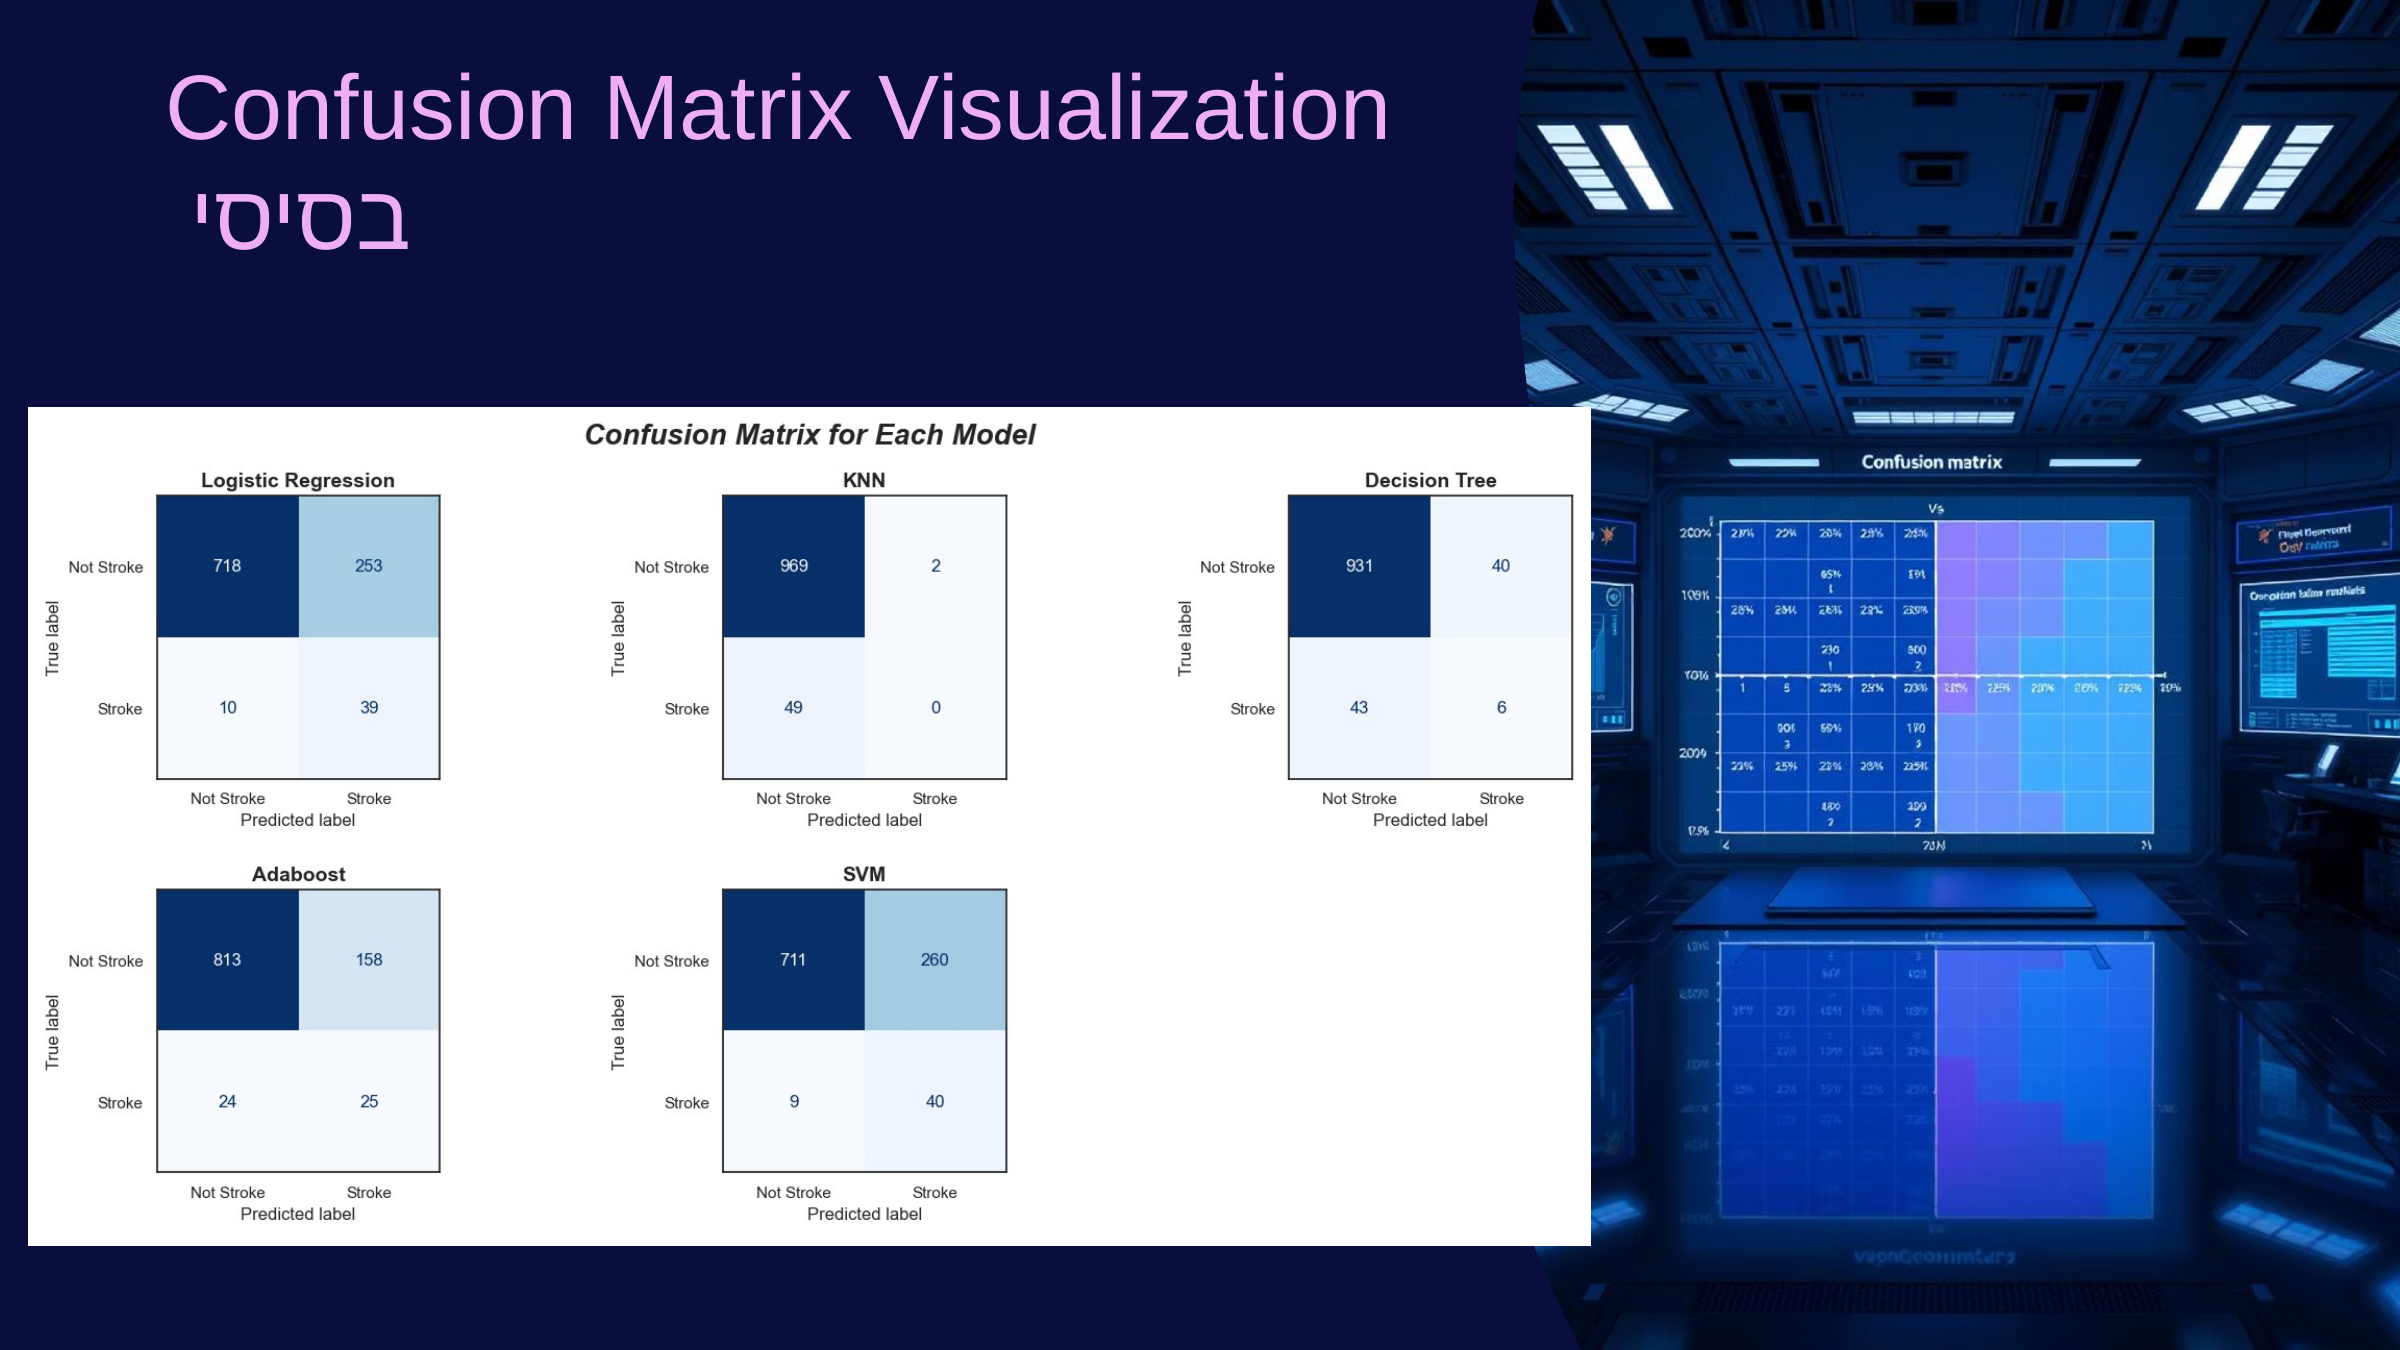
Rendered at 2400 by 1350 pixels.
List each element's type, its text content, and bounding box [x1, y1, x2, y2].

text_box Confusion Matrix Visualization בסיסי [150, 40, 1411, 276]
picture [28, 0, 2400, 1350]
